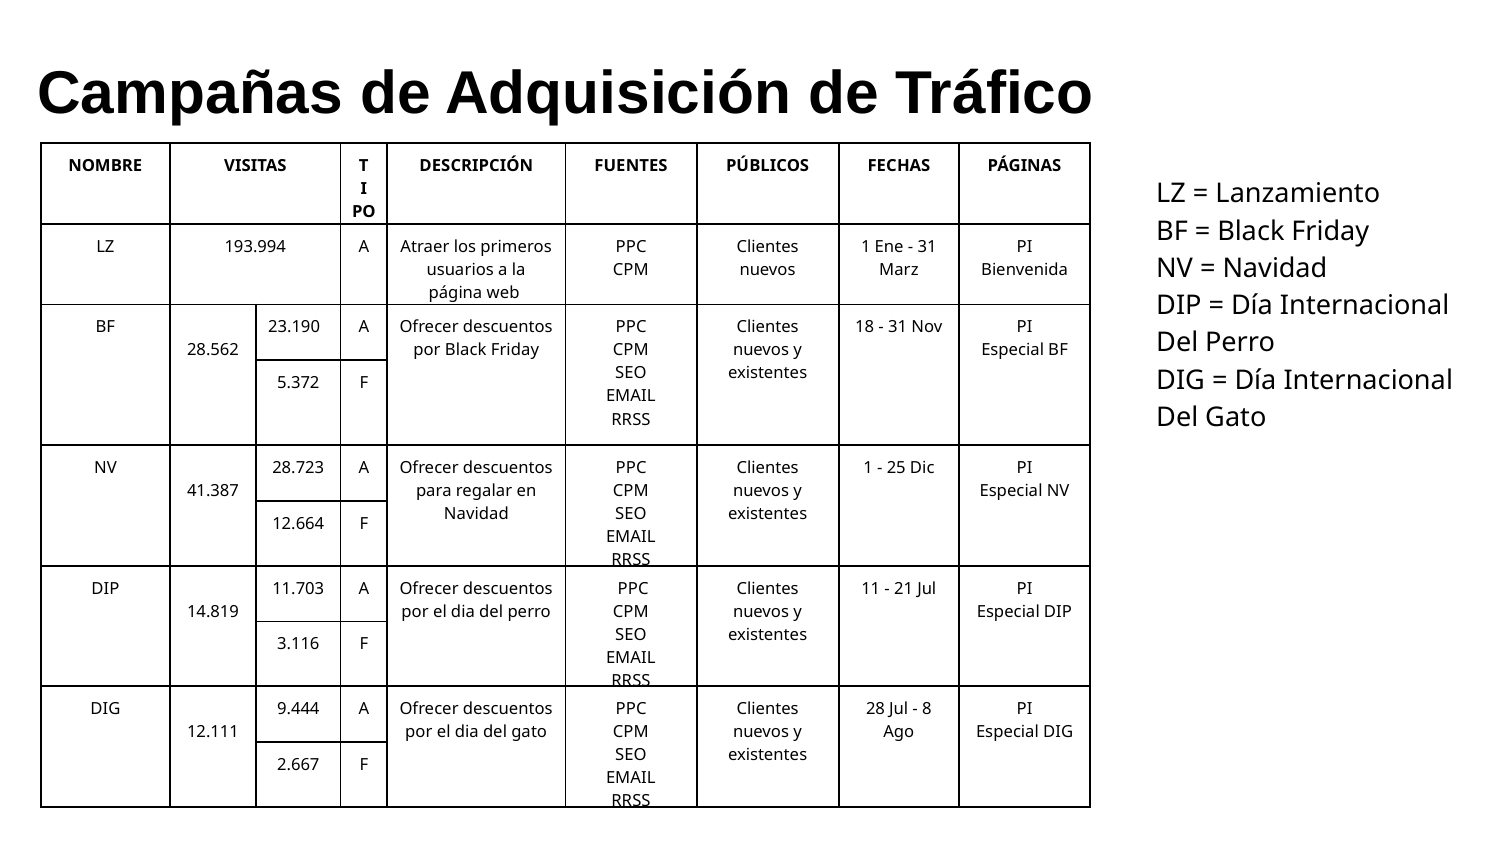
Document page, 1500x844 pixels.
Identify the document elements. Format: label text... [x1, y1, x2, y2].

table_cell 28.562 [171, 305, 255, 444]
table_header PÁGINAS [960, 144, 1089, 223]
table_cell PPC CPM SEO EMAIL RRSS [566, 567, 696, 685]
table_cell PI Especial DIG [960, 687, 1089, 806]
table_cell A [341, 305, 386, 359]
table_cell 1 Ene - 31 Marz [840, 225, 958, 304]
table_cell F [341, 622, 386, 685]
table_cell A [341, 687, 386, 741]
table_cell Ofrecer descuentos por Black Friday [388, 305, 565, 444]
table_cell Atraer los primeros usuarios a la página web [388, 225, 565, 304]
table_cell Ofrecer descuentos por el dia del perro [388, 567, 565, 685]
table_cell 5.372 [257, 361, 340, 444]
table_cell 2.667 [257, 743, 340, 806]
table_header DESCRIPCIÓN [388, 144, 565, 223]
table_cell 3.116 [257, 622, 340, 685]
table_cell PPC CPM [566, 225, 696, 304]
table_cell 23.190 [257, 305, 340, 359]
table_cell F [341, 743, 386, 806]
table_header FECHAS [840, 144, 958, 223]
table_cell Clientes nuevos y existentes [698, 446, 838, 565]
table_cell F [341, 361, 386, 444]
table_cell 28.723 [257, 446, 340, 500]
table_cell Ofrecer descuentos por el dia del gato [388, 687, 565, 806]
table_cell 12.111 [171, 687, 255, 806]
table_cell 14.819 [171, 567, 255, 685]
table_cell PI Especial NV [960, 446, 1089, 565]
table_cell 1 - 25 Dic [840, 446, 958, 565]
table_header PÚBLICOS [698, 144, 838, 223]
table_cell 11 - 21 Jul [840, 567, 958, 685]
table_cell DIP [42, 567, 169, 685]
table_header VISITAS [171, 144, 340, 223]
table_header T I PO [341, 144, 386, 223]
table_cell Clientes nuevos y existentes [698, 305, 838, 444]
table_cell BF [42, 305, 169, 444]
table_header FUENTES [566, 144, 696, 223]
table_cell 12.664 [257, 502, 340, 565]
table_cell PI Especial DIP [960, 567, 1089, 685]
table_cell A [341, 567, 386, 621]
table_cell F [341, 502, 386, 565]
table_cell Ofrecer descuentos para regalar en Navidad [388, 446, 565, 565]
table_cell PI Bienvenida [960, 225, 1089, 304]
table_cell A [341, 225, 386, 304]
table_cell 193.994 [171, 225, 340, 304]
table_header NOMBRE [42, 144, 169, 223]
table_cell PPC CPM SEO EMAIL RRSS [566, 305, 696, 444]
table_cell LZ [42, 225, 169, 304]
table_cell A [341, 446, 386, 500]
table_cell PI Especial BF [960, 305, 1089, 444]
table_cell 11.703 [257, 567, 340, 621]
table_cell Clientes nuevos y existentes [698, 687, 838, 806]
text_box Campañas de Adquisición de Tráfico [22, 27, 1328, 141]
table_cell 9.444 [257, 687, 340, 741]
table_cell Clientes nuevos y existentes [698, 567, 838, 685]
text_box LZ = Lanzamiento BF = Black Friday NV = Navidad DIP = Día Internacional Del Perro DIG = Día Internacional Del Gato [1141, 155, 1479, 809]
table_cell NV [42, 446, 169, 565]
table_cell DIG [42, 687, 169, 806]
table_cell Clientes nuevos [698, 225, 838, 304]
table_cell PPC CPM SEO EMAIL RRSS [566, 446, 696, 565]
table_cell 28 Jul - 8 Ago [840, 687, 958, 806]
table_cell 18 - 31 Nov [840, 305, 958, 444]
table_cell 41.387 [171, 446, 255, 565]
table_cell PPC CPM SEO EMAIL RRSS [566, 687, 696, 806]
